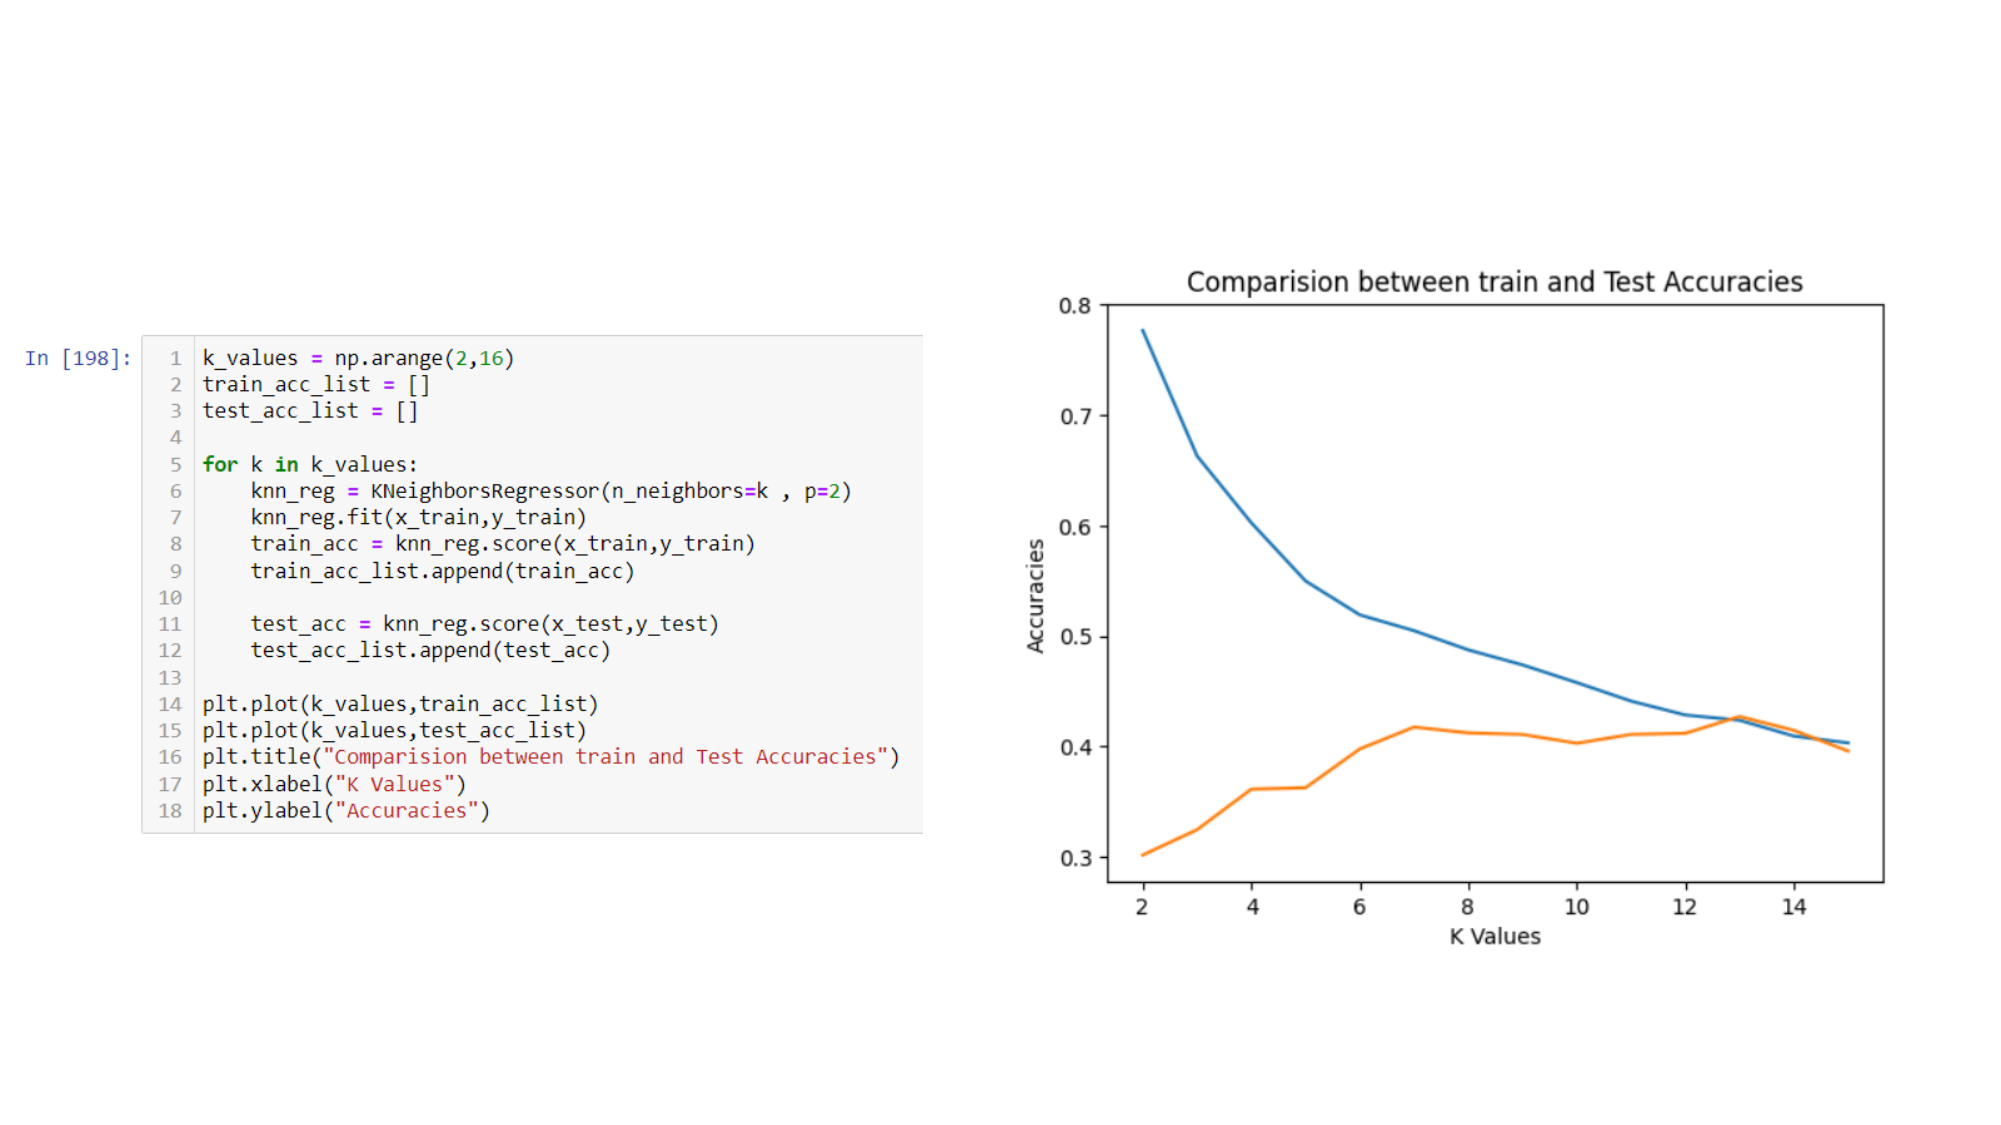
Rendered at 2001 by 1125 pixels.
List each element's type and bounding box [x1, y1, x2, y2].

picture [0, 253, 2000, 962]
